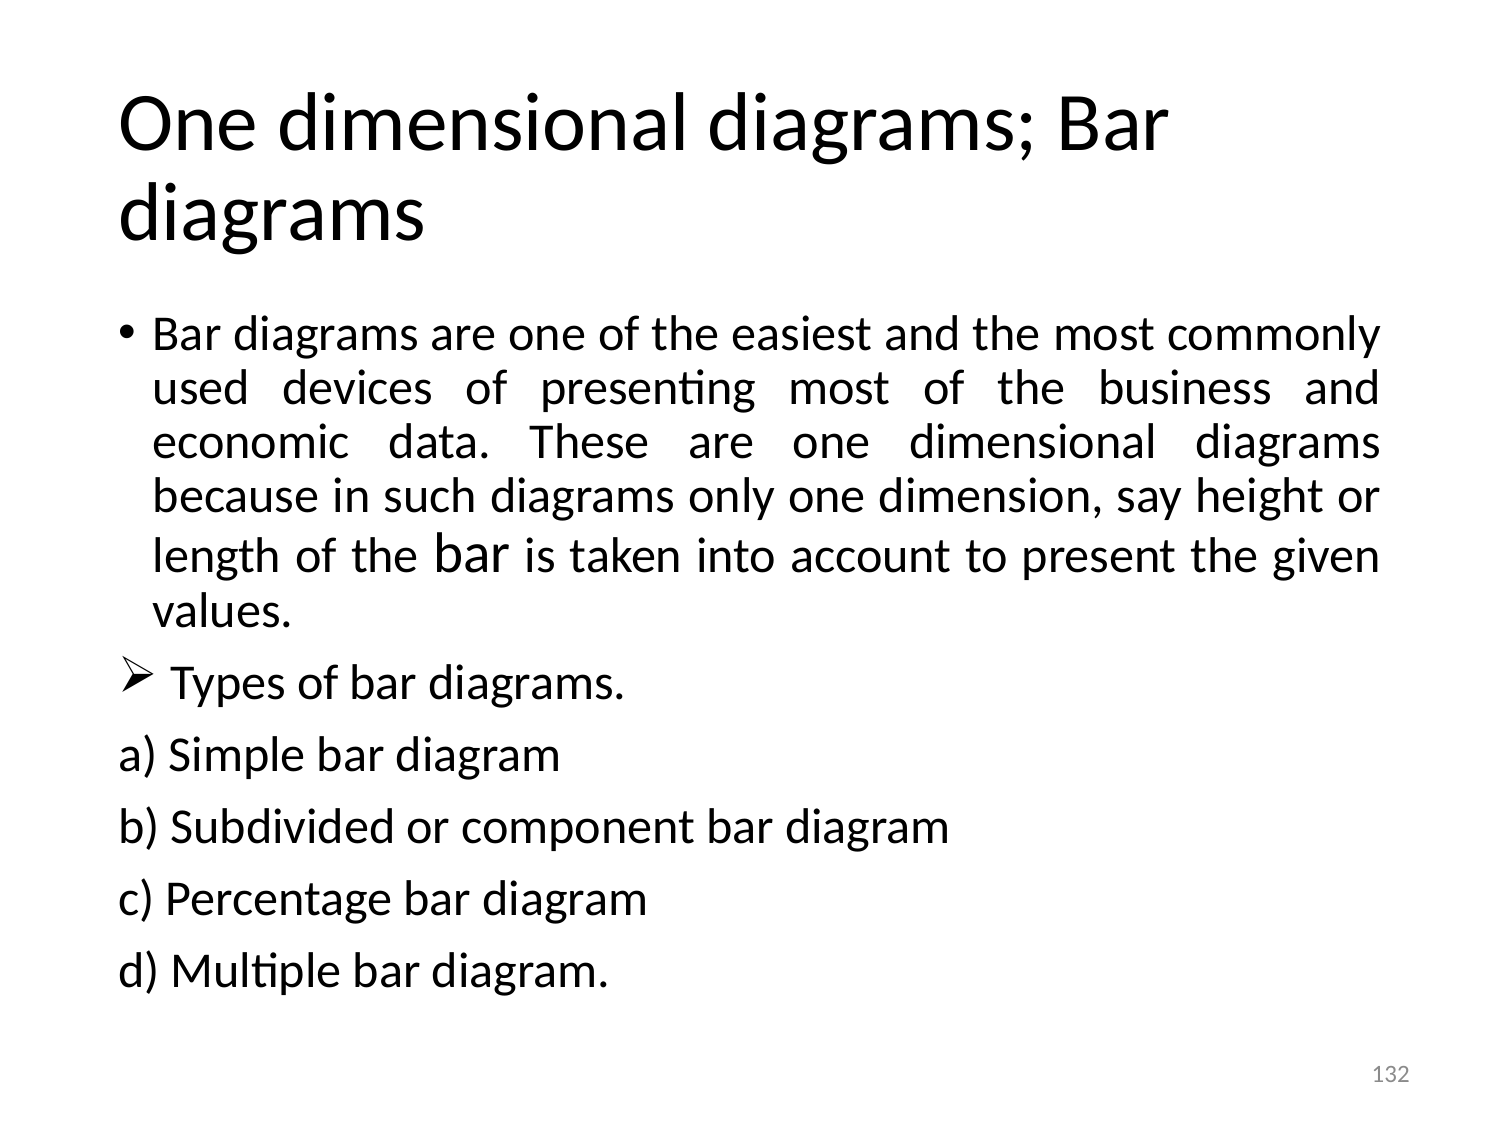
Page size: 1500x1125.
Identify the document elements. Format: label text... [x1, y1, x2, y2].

slide_number 132 [1074, 1042, 1425, 1103]
title One dimensional diagrams; Bar diagrams [103, 59, 1397, 278]
list Bar diagrams are one of the easiest and the most commonly used devices of presenting most of the business and economic data. These are one dimensional diagrams because in such diagrams only one dimension, say height or length of the bar is taken into account to present the given values. Types of bar diagrams. a) Simple bar diagram b) Subdivided or component bar diagram c) Percentage bar diagram d) Multiple bar diagram. [103, 299, 1397, 1014]
